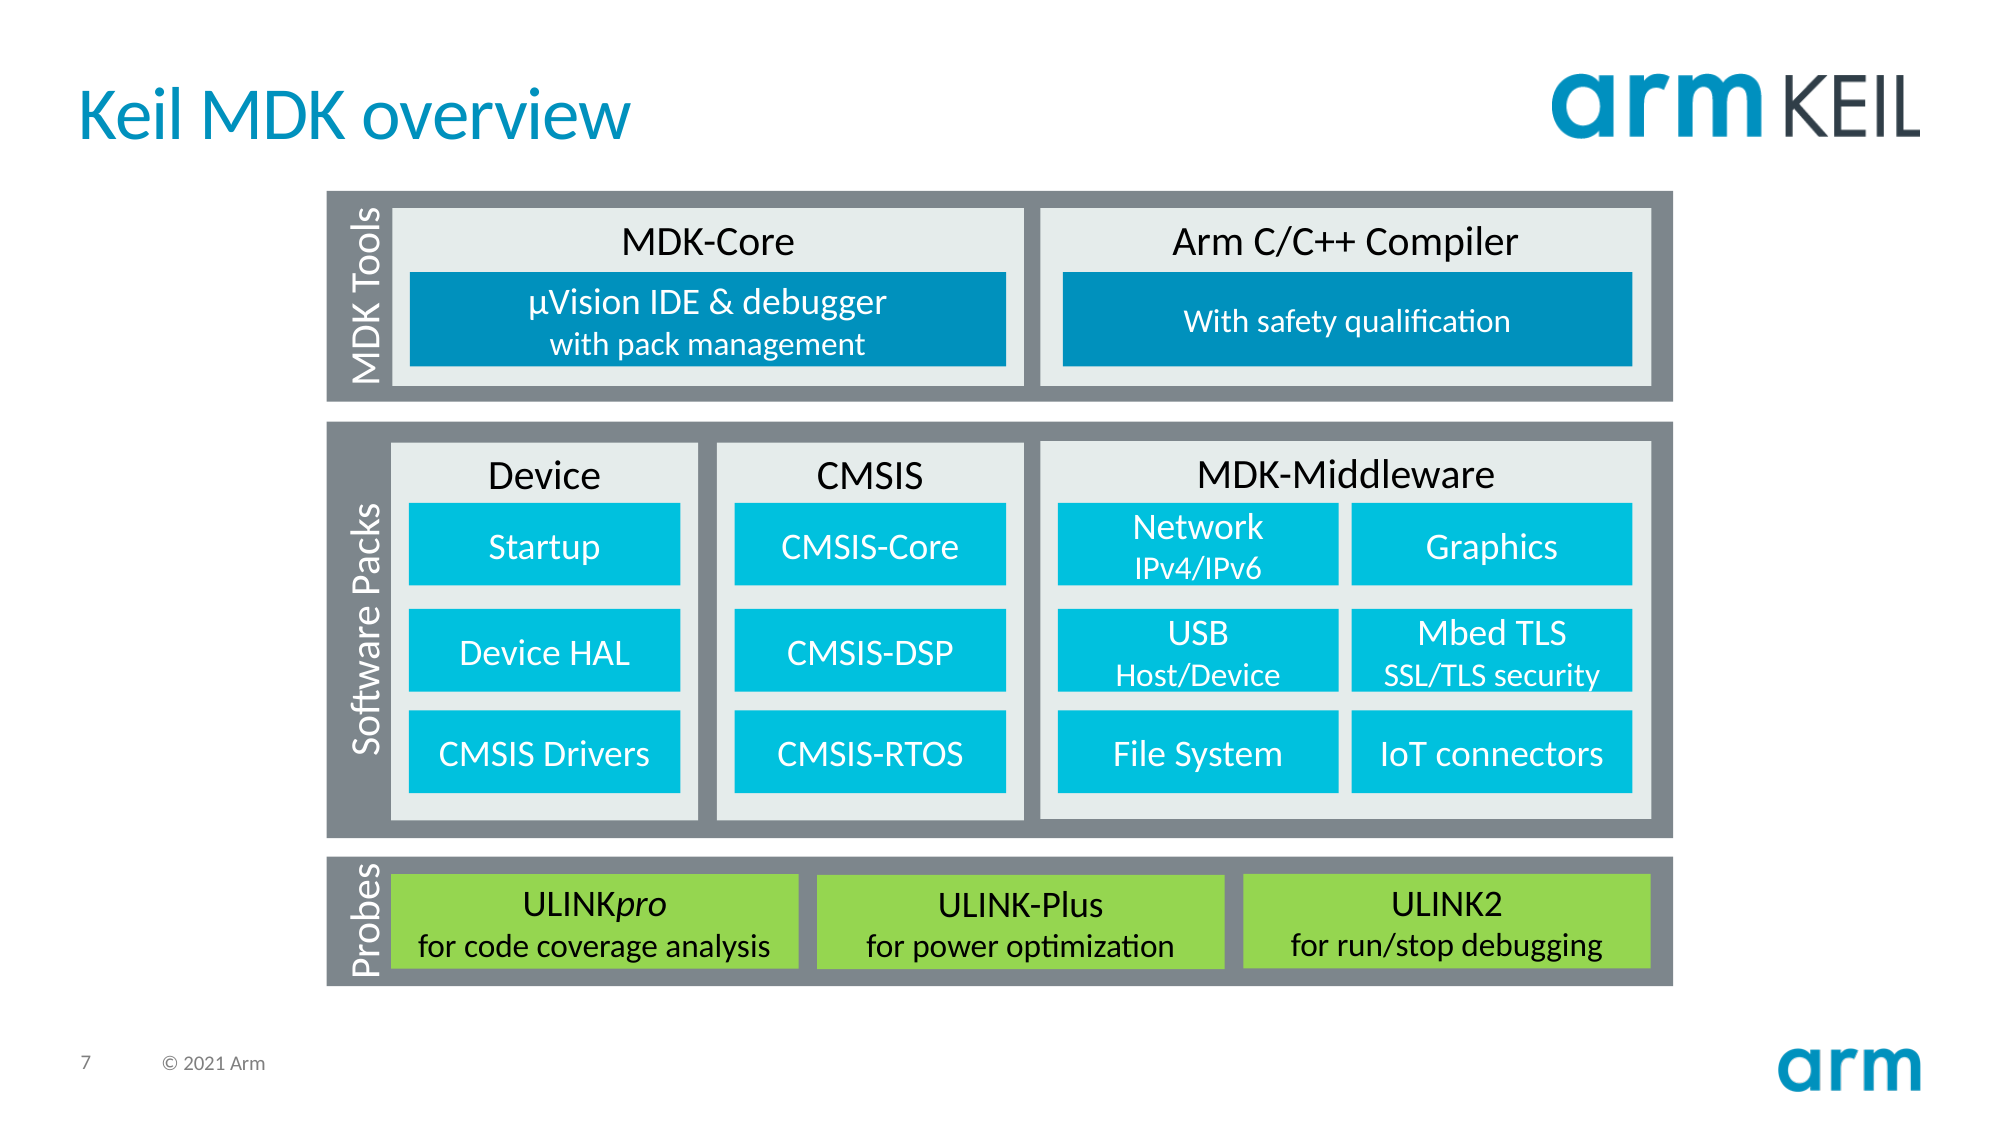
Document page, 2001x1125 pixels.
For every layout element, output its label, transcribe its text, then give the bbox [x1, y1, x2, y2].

text_box File System [1057, 710, 1339, 794]
text_box IoT connectors [1351, 710, 1633, 794]
text_box CMSIS Drivers [408, 710, 681, 794]
text_box MDK-Middleware [1040, 441, 1652, 819]
picture [1552, 73, 1576, 95]
text_box USB Host/Device [1057, 608, 1339, 692]
text_box Graphics [1351, 502, 1633, 586]
text_box MDK Tools [326, 190, 1674, 402]
picture [1586, 73, 1920, 139]
text_box ULINKpro for code coverage analysis [391, 874, 799, 969]
text_box Arm C/C++ Compiler [1040, 208, 1652, 386]
picture [1777, 1047, 1922, 1093]
text_box CMSIS-RTOS [734, 710, 1007, 794]
text_box CMSIS-DSP [734, 608, 1007, 692]
title Keil MDK overview [78, 78, 1922, 186]
text_box Device HAL [408, 608, 681, 692]
text_box Network IPv4/IPv6 [1057, 502, 1339, 586]
text_box µVision IDE & debugger with pack management [409, 272, 1007, 367]
text_box ULINK2 for run/stop debugging [1243, 873, 1651, 969]
text_box Device [391, 442, 699, 821]
text_box Probes [326, 856, 1674, 987]
text_box MDK-Core [392, 208, 1024, 386]
text_box Startup [408, 502, 681, 586]
text_box With safety qualification [1062, 272, 1633, 367]
picture [1552, 117, 1576, 139]
text_box Software Packs [326, 421, 1674, 839]
picture [1712, 73, 1736, 81]
text_box ULINK-Plus for power optimization [817, 874, 1225, 970]
picture [1567, 87, 1600, 125]
text_box Mbed TLS SSL/TLS security [1351, 608, 1633, 692]
text_box CMSIS [716, 442, 1024, 821]
text_box CMSIS-Core [734, 502, 1007, 586]
